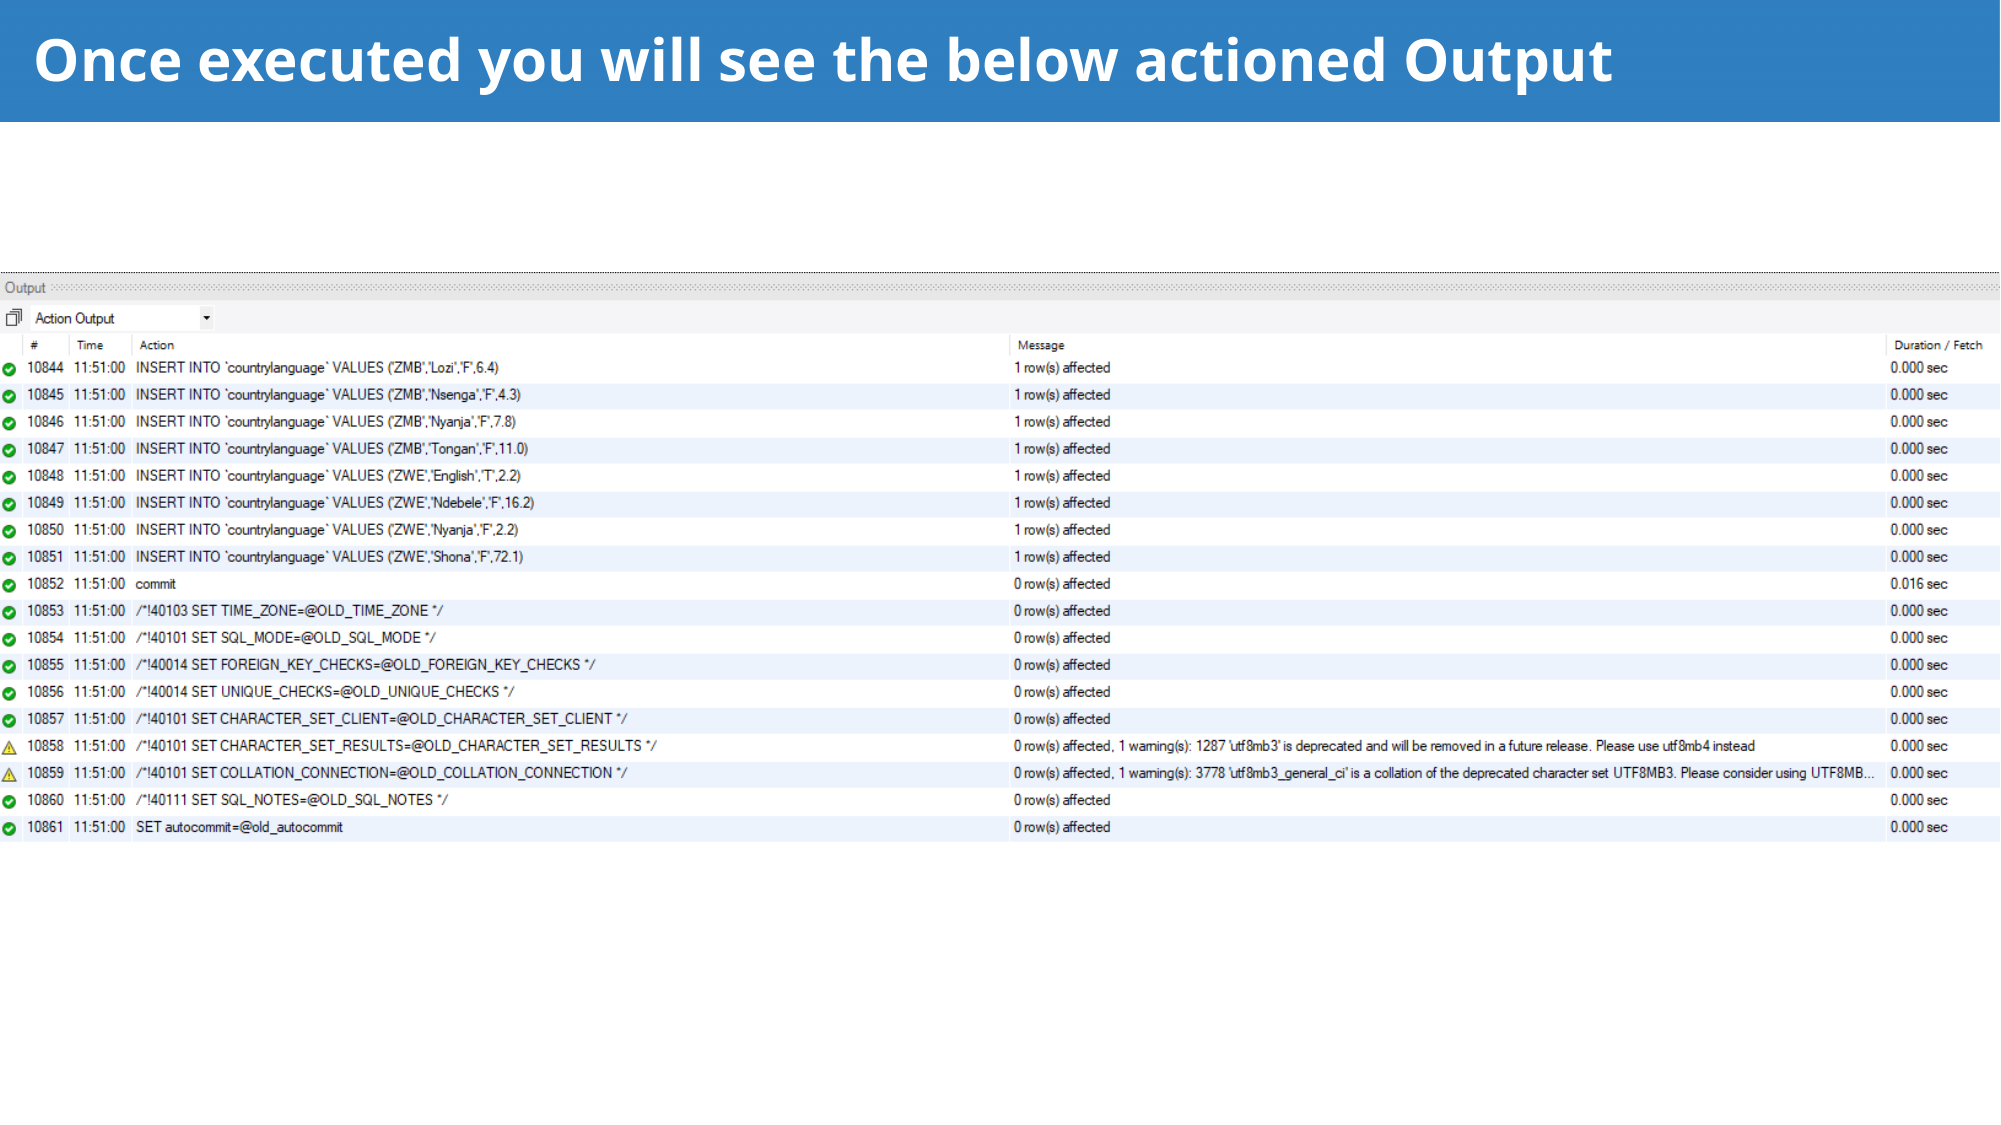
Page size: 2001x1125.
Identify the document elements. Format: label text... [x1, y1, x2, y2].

picture [0, 272, 2000, 853]
picture [0, 0, 2000, 122]
title Once executed you will see the below actioned Output [18, 21, 1744, 105]
